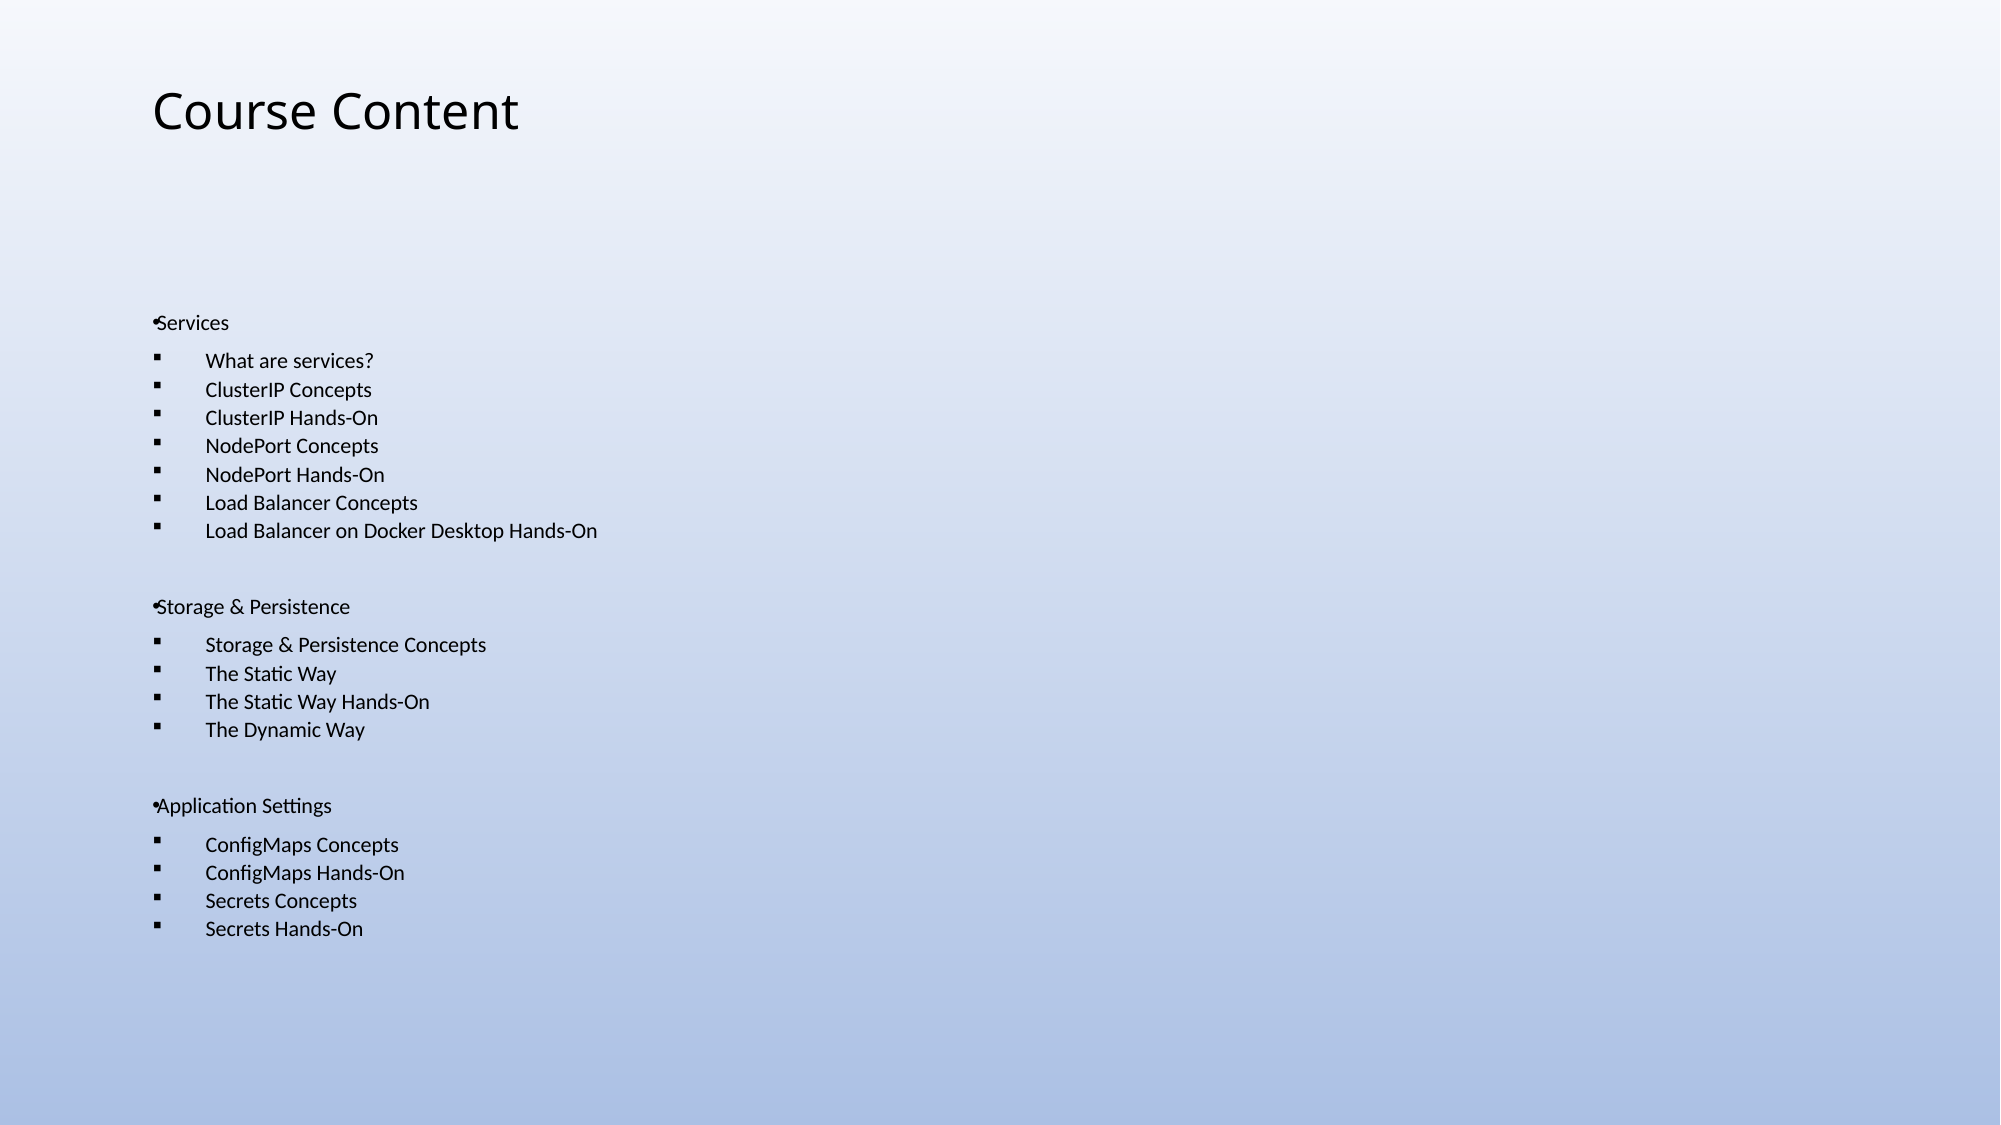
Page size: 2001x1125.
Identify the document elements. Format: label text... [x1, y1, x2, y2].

list Services What are services? ClusterIP Concepts ClusterIP Hands-On NodePort Concepts NodePort Hands-On Load Balancer Concepts Load Balancer on Docker Desktop Hands-On Storage & Persistence Storage & Persistence Concepts The Static Way The Static Way Hands-On The Dynamic Way Application Settings ConfigMaps Concepts ConfigMaps Hands-On Secrets Concepts Secrets Hands-On [137, 299, 1863, 1014]
title Course Content [137, 59, 1863, 278]
